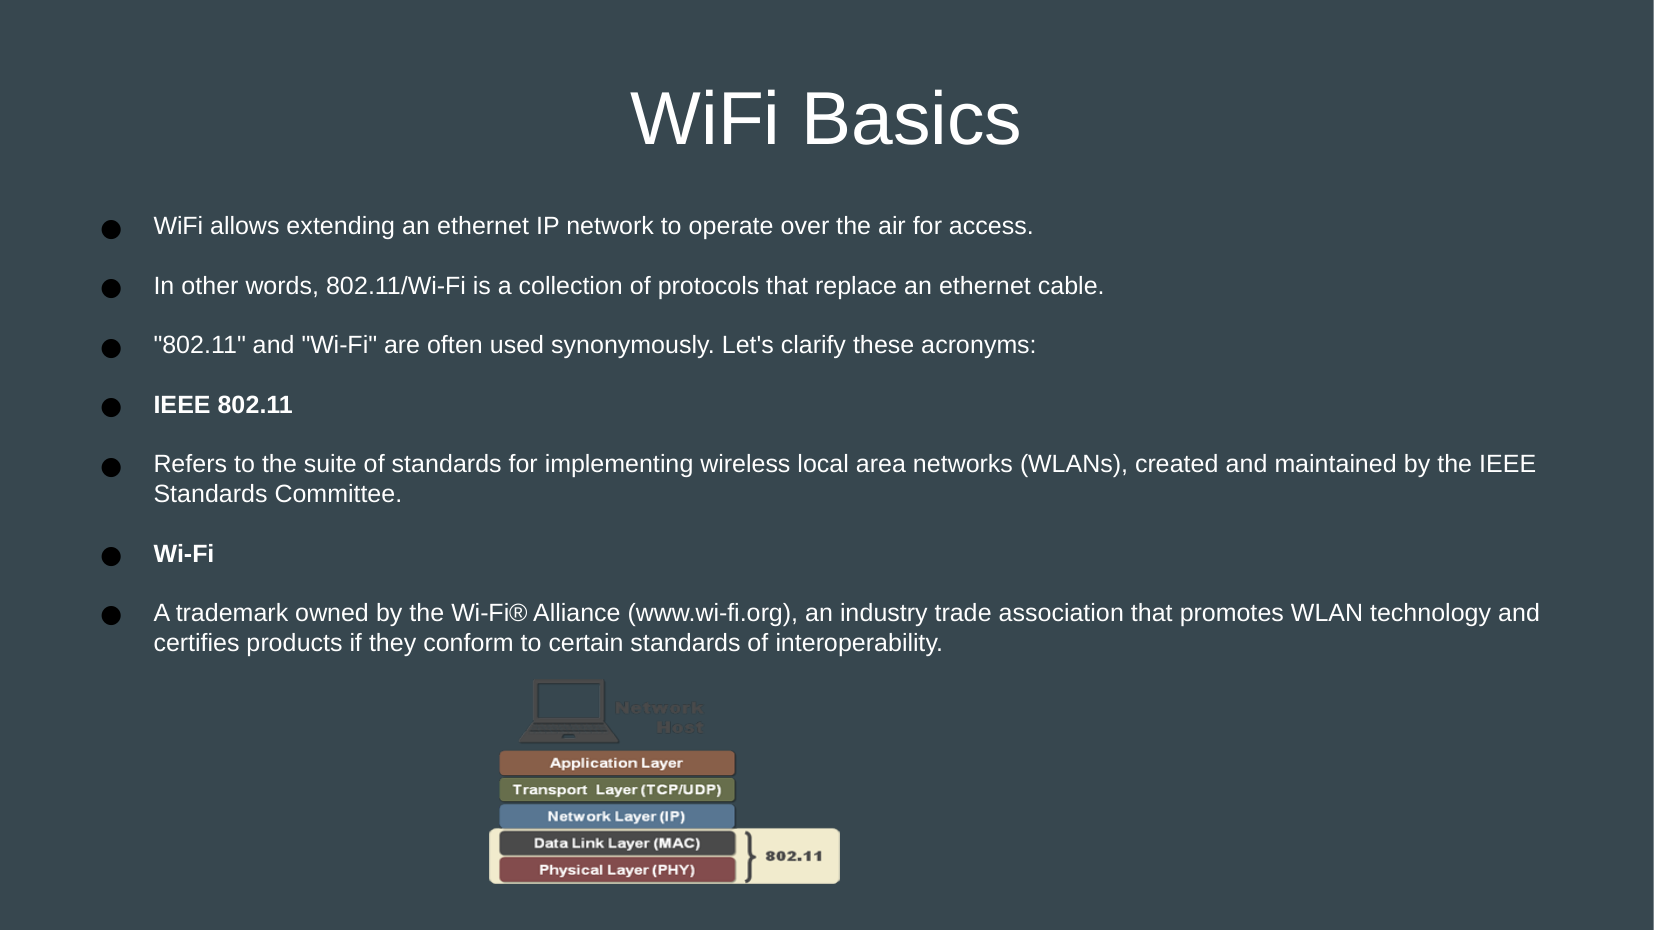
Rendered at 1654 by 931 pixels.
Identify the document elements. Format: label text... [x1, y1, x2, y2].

text_box WiFi Basics [82, 37, 1571, 193]
text_box WiFi allows extending an ethernet IP network to operate over the air for access. In other words, 802.11/Wi-Fi is a collection of protocols that replace an ethernet cable. "802.11" and "Wi-Fi" are often used synonymously. Let's clarify these acronyms: IEEE 802.11 Refers to the suite of standards for implementing wireless local area networks (WLANs), created and maintained by the IEEE Standards Committee. Wi-Fi A trademark owned by the Wi-Fi® Alliance (www.wi-fi.org), an industry trade association that promotes WLAN technology and certifies products if they conform to certain standards of interoperability. [82, 209, 1571, 750]
picture [489, 677, 841, 886]
